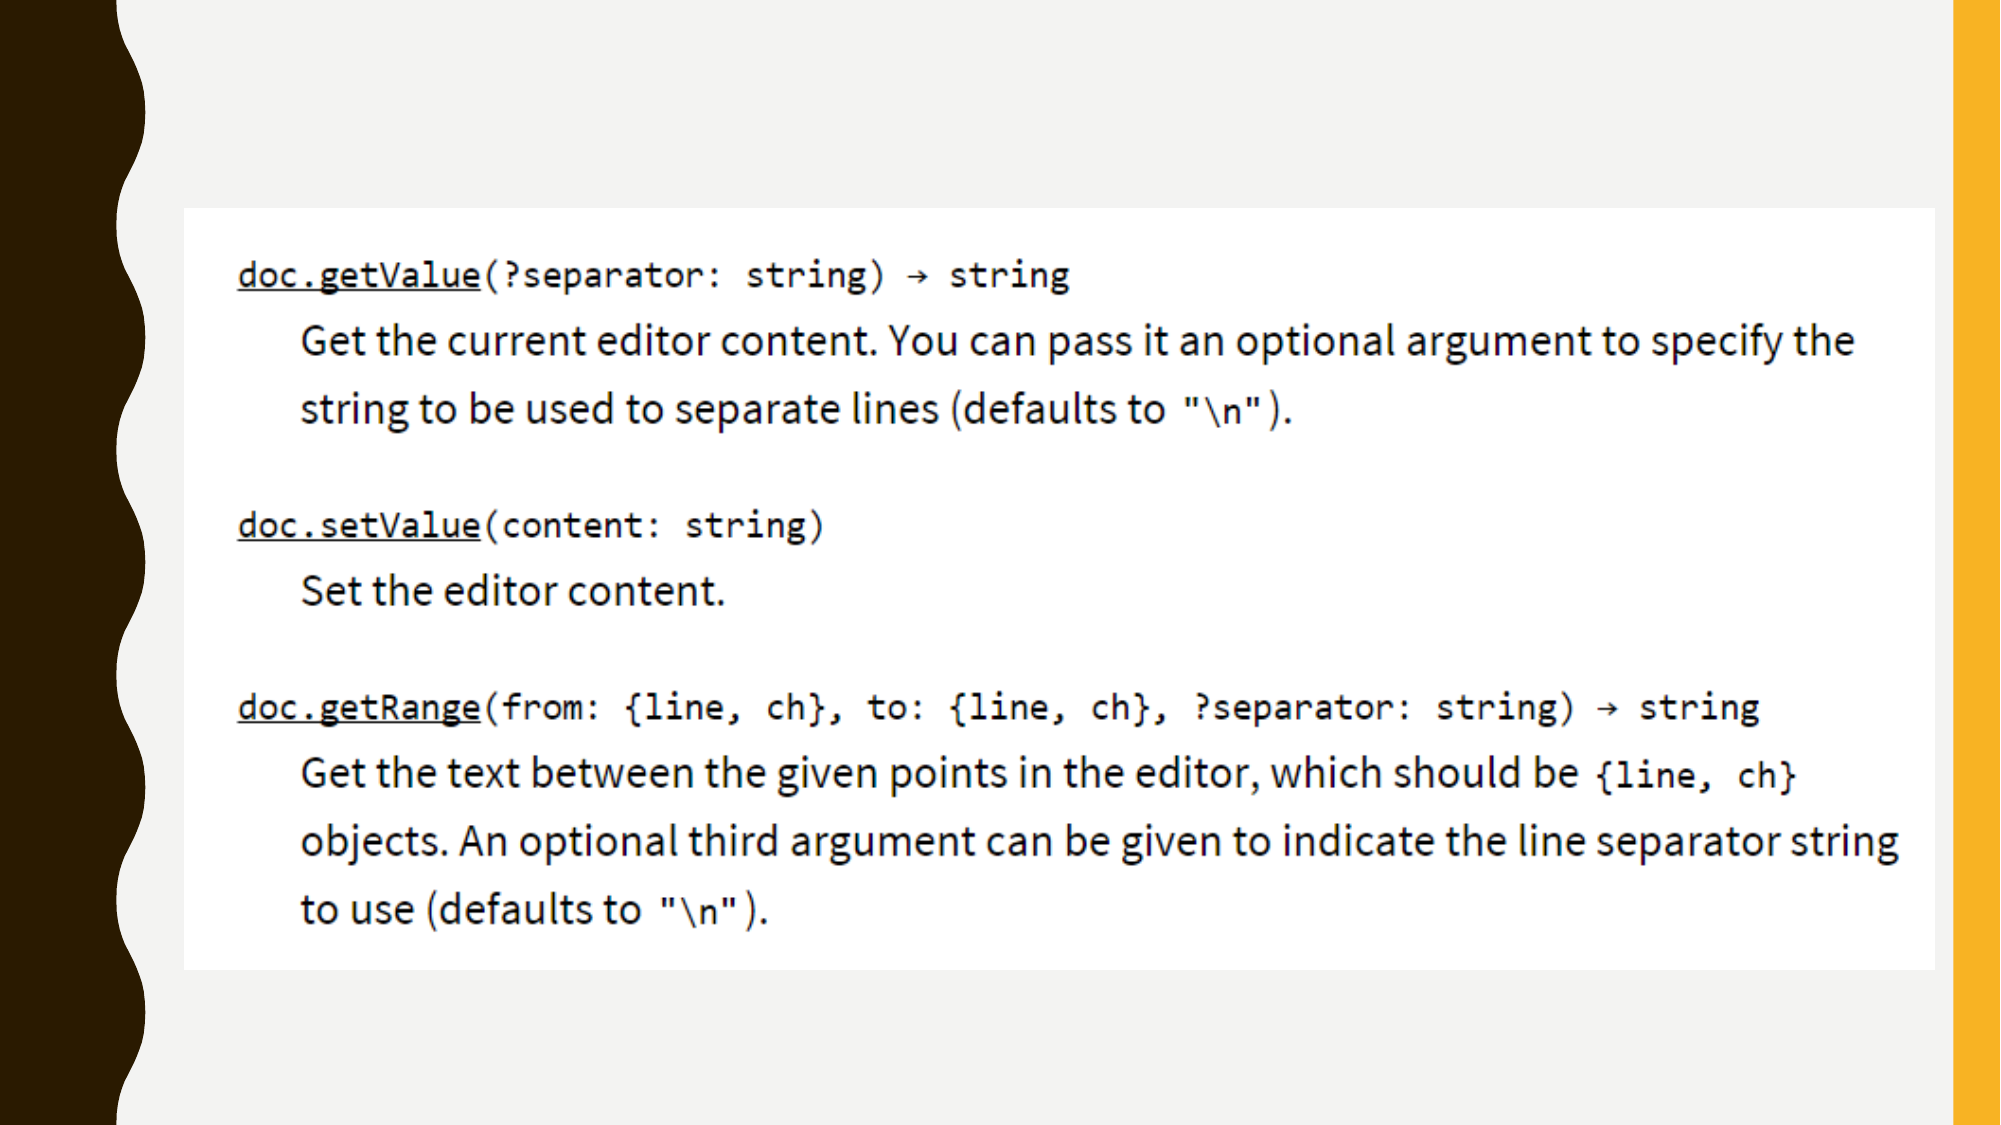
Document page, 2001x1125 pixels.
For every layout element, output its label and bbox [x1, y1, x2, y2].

picture [184, 208, 1935, 970]
